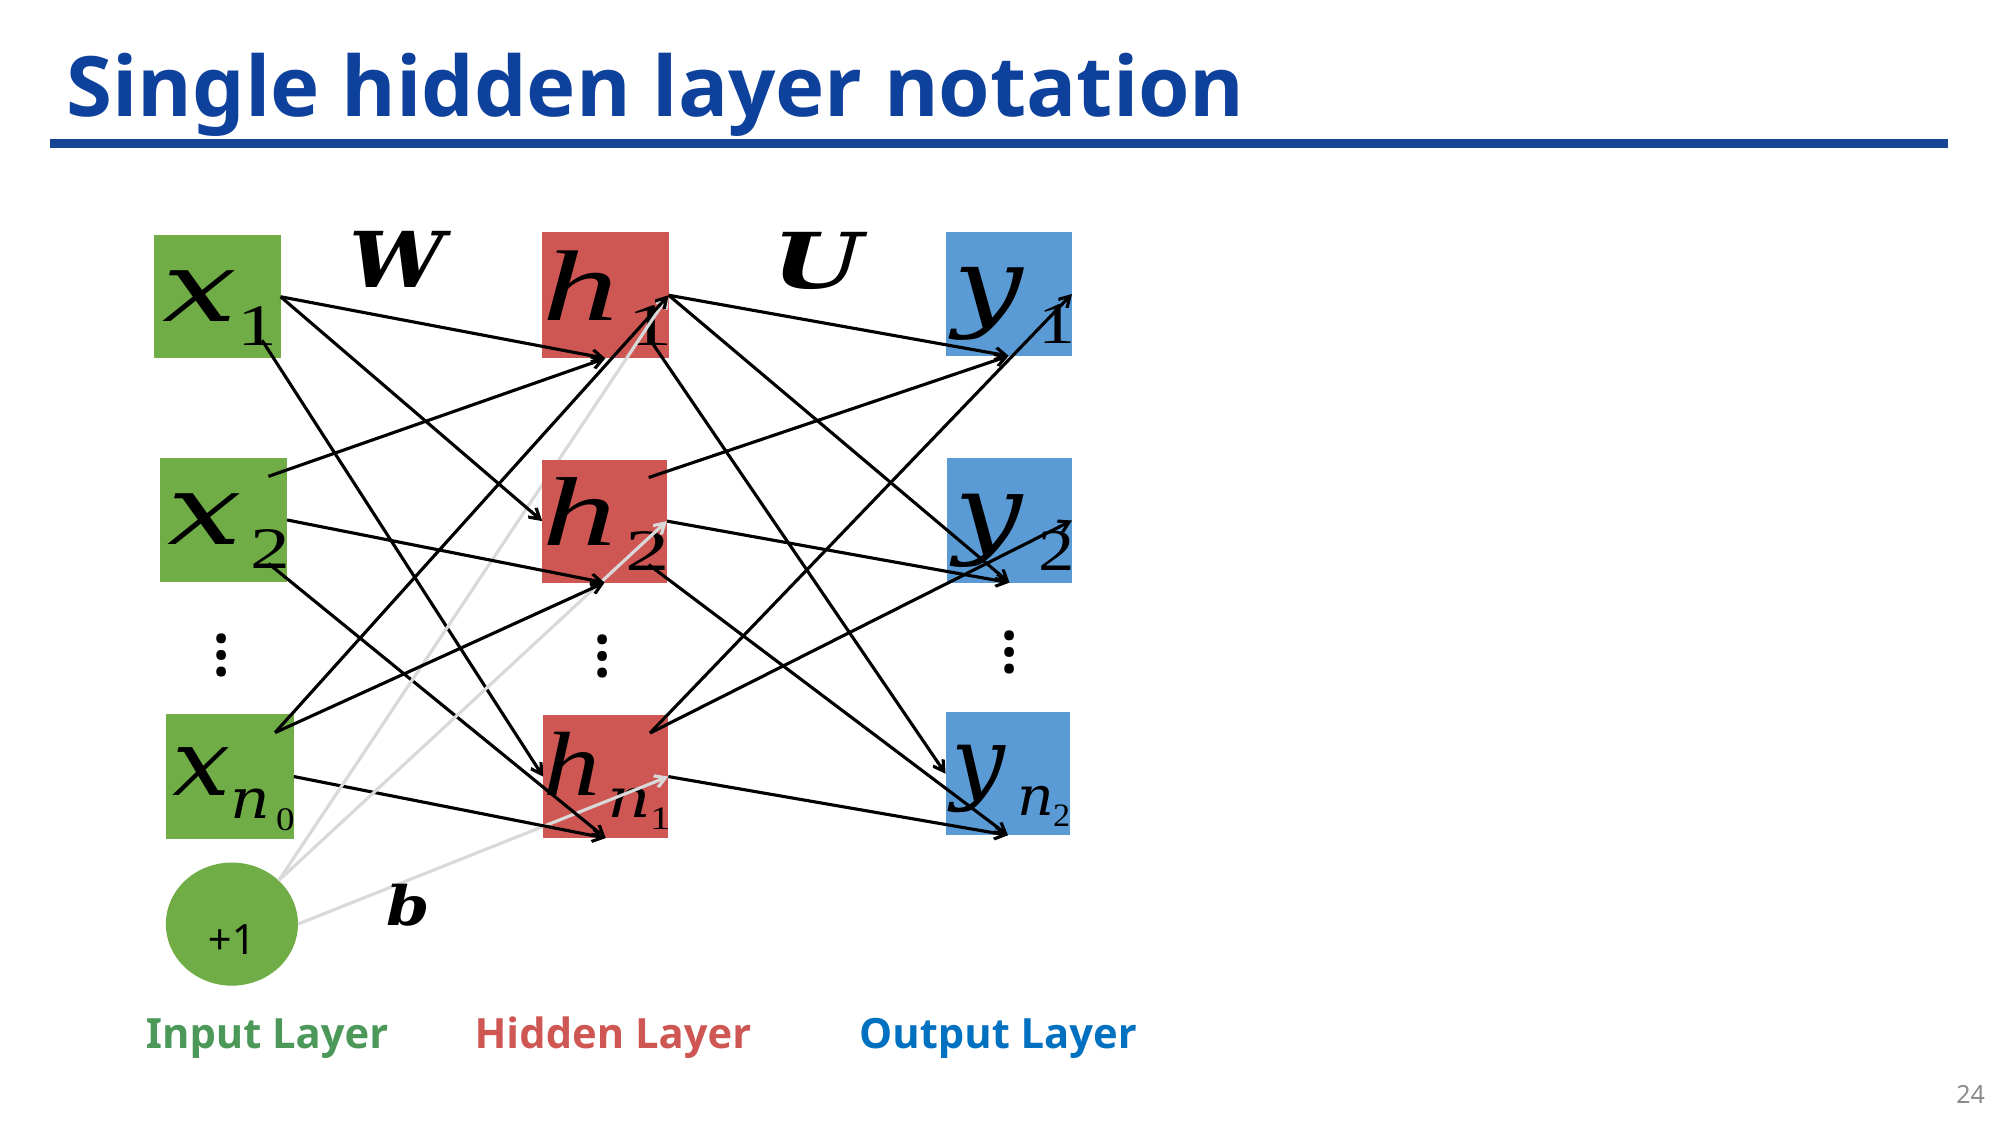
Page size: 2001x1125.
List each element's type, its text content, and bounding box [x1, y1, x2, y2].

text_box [648, 564, 946, 774]
text_box … [986, 612, 1071, 693]
text_box +1 [165, 862, 298, 986]
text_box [262, 340, 275, 733]
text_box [278, 564, 561, 881]
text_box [275, 477, 561, 564]
title Single hidden layer notation [51, 39, 1947, 140]
text_box … [579, 617, 648, 697]
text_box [298, 820, 562, 925]
slide_number 24 [1899, 1065, 2000, 1125]
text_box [668, 295, 947, 339]
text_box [268, 295, 543, 477]
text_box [268, 563, 278, 777]
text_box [668, 773, 946, 777]
text_box Input Layer Hidden Layer Output Layer [131, 999, 1152, 1065]
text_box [280, 296, 561, 478]
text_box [275, 521, 543, 733]
text_box … [198, 615, 262, 696]
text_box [648, 294, 946, 478]
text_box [946, 564, 966, 734]
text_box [650, 339, 964, 731]
